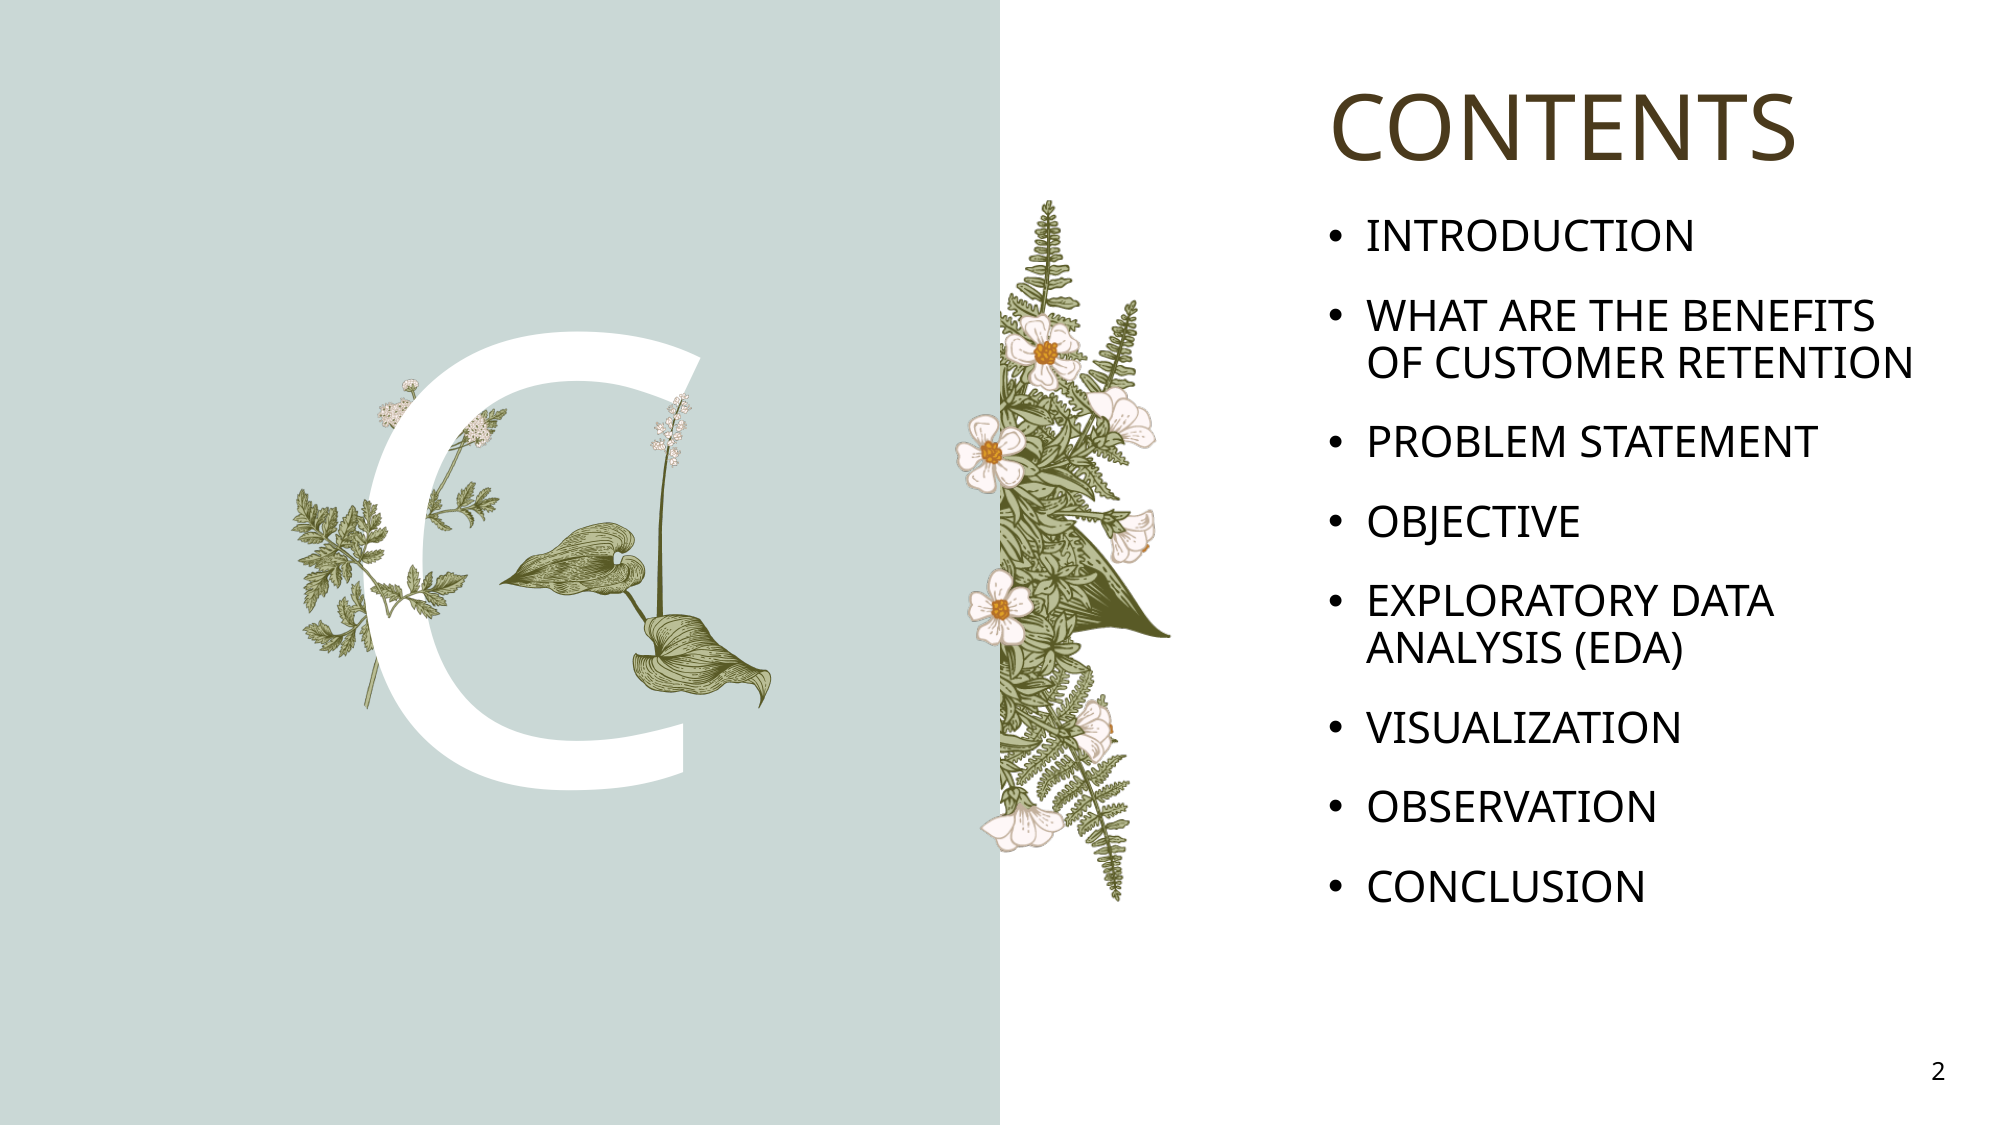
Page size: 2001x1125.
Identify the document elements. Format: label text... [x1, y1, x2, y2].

text_box INTRODUCTION WHAT ARE THE BENEFITS OF CUSTOMER RETENTION PROBLEM STATEMENT OBJECTIVE EXPLORATORY DATA ANALYSIS (EDA) VISUALIZATION OBSERVATION CONCLUSION [1313, 206, 1932, 956]
title CONTENTS [1313, 22, 1855, 206]
slide_number 2 [1510, 1042, 1961, 1103]
picture [947, 190, 1186, 912]
picture [258, 384, 783, 718]
list C [201, 233, 845, 930]
